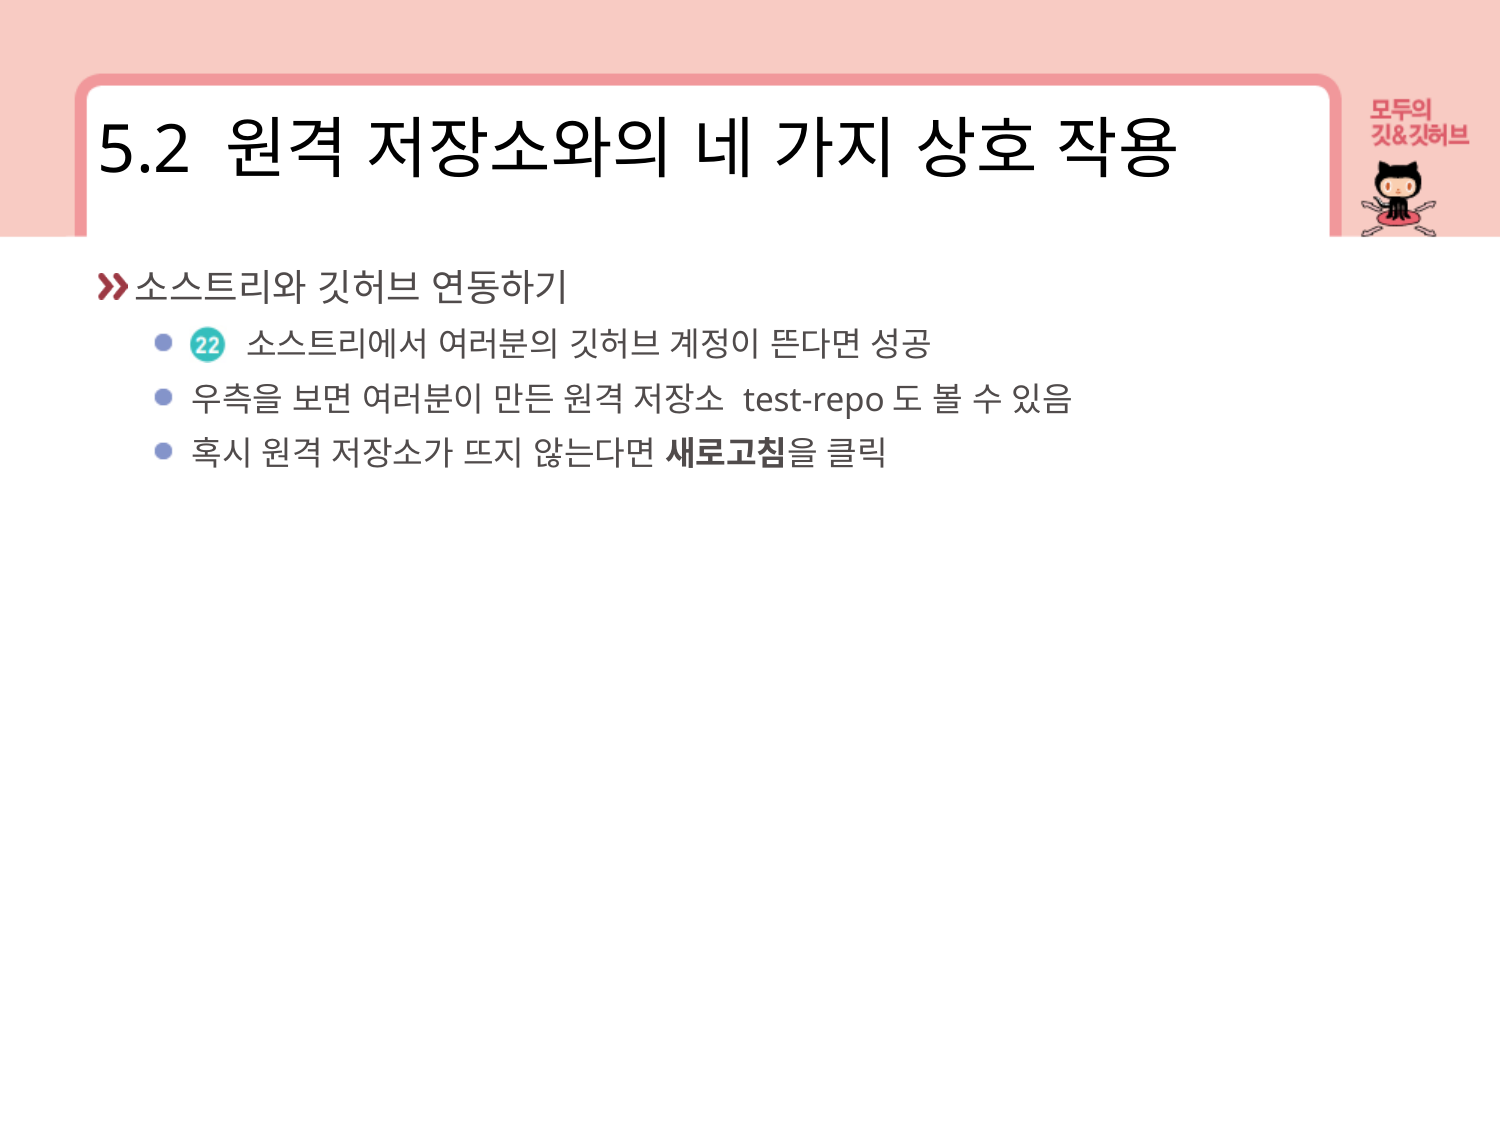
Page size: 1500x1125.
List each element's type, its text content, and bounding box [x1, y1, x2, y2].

text_box 소스트리와 깃허브 연동하기 소스트리에서 여러분의 깃허브 계정이 뜬다면 성공 우측을 보면 여러분이 만든 원격 저장소 test-repo도 볼 수 있음 혹시 원격 저장소가 뜨지 않는다면 새로고침을 클릭 [82, 252, 1413, 1067]
text_box 5.2 원격 저장소와의 네 가지 상호 작용 [82, 61, 1413, 193]
picture [0, 0, 1500, 1125]
